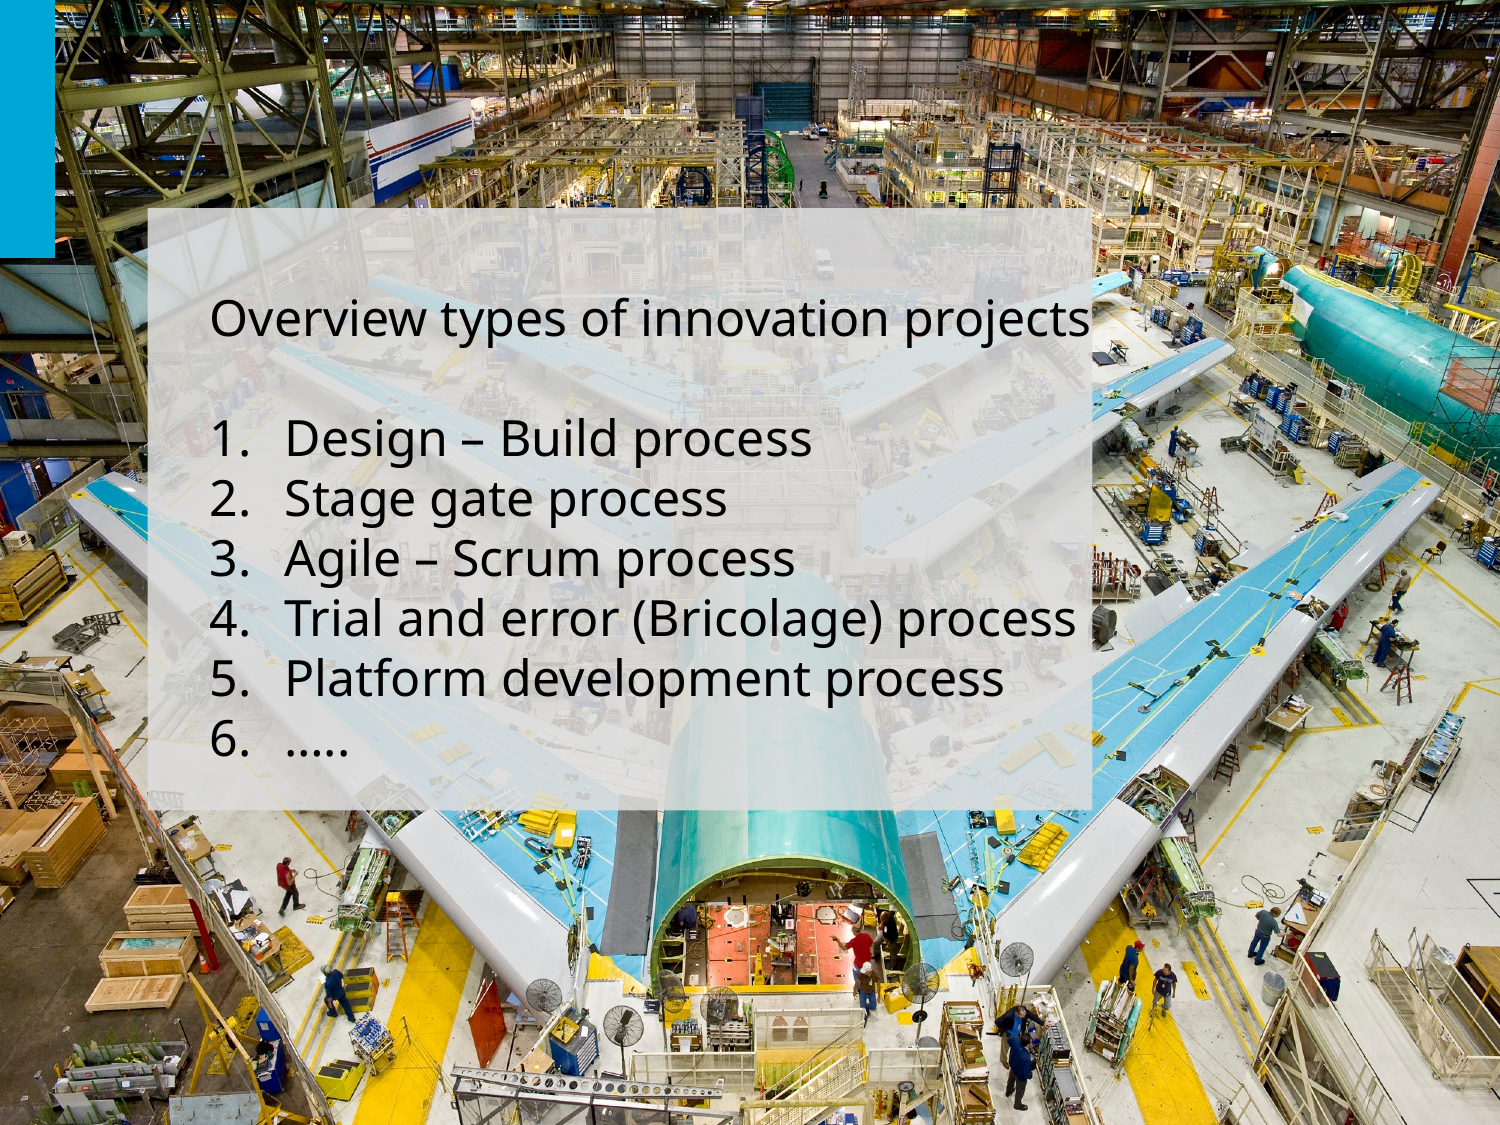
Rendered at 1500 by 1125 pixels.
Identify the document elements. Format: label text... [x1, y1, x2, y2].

list [70, 266, 1426, 1047]
text_box [147, 208, 1093, 266]
picture [0, 0, 1500, 1125]
text_box Overview types of innovation projects Design – Build process Stage gate process Agile – Scrum process Trial and error (Bricolage) process Platform development process ….. [194, 278, 1128, 894]
